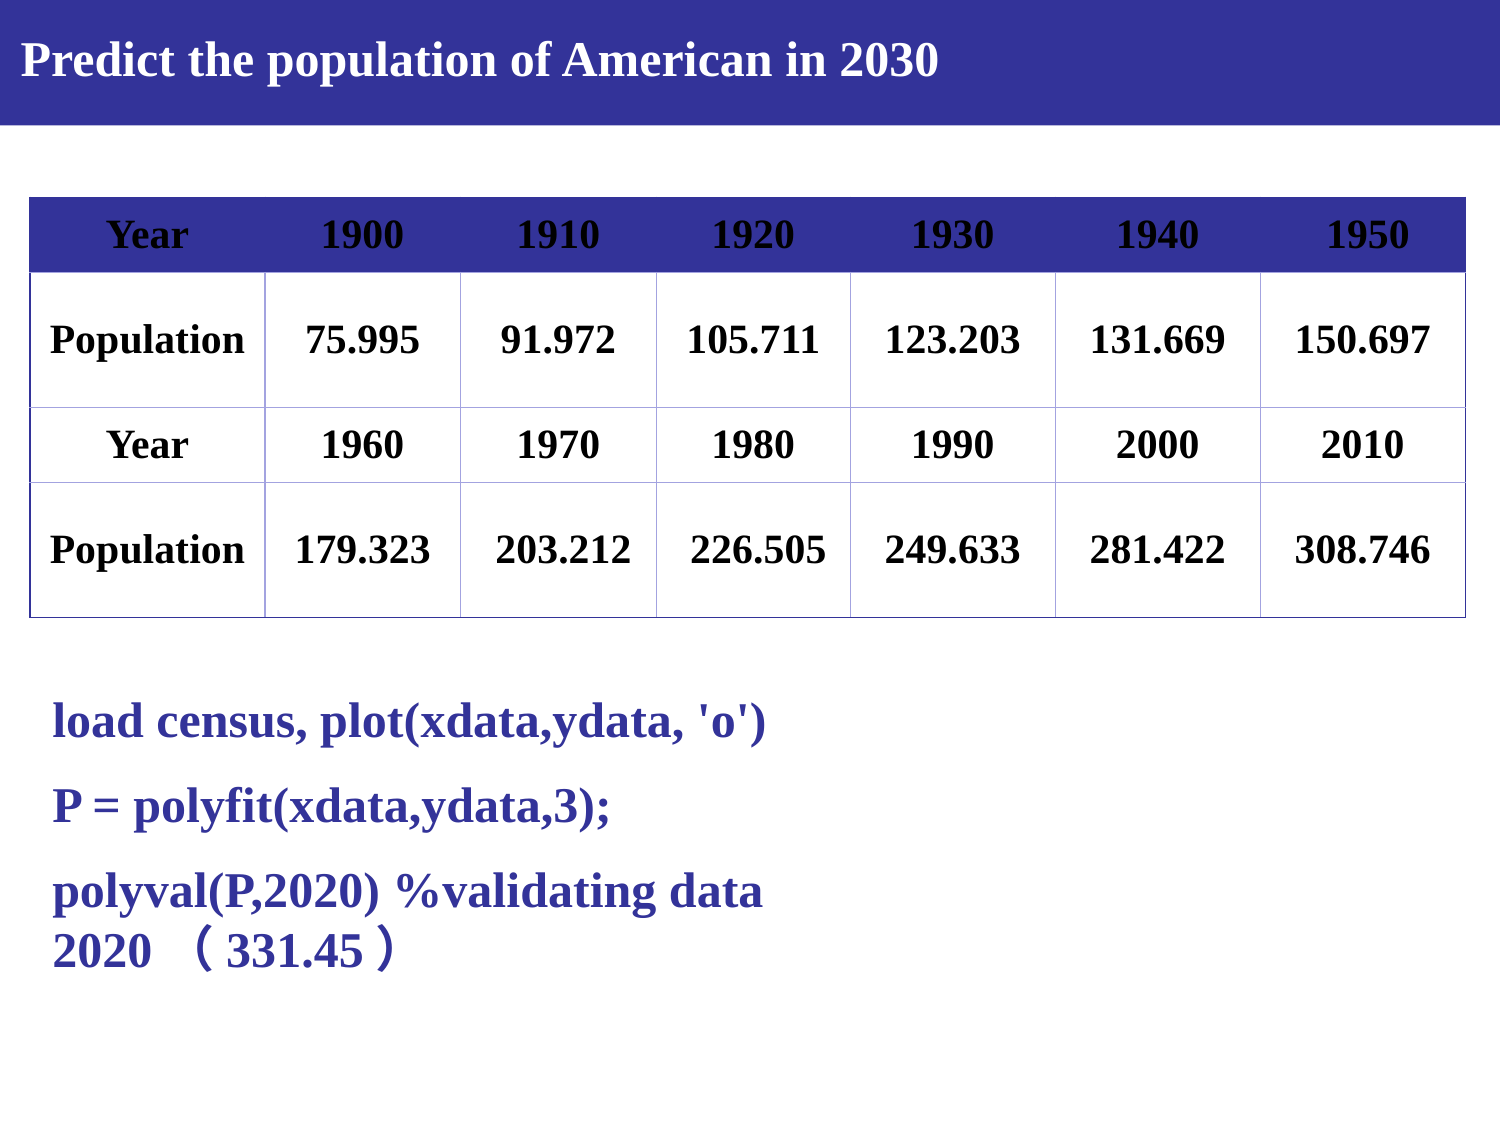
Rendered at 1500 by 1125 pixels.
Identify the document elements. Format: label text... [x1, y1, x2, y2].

table_cell 150.697 [1261, 273, 1465, 407]
table_cell 131.669 [1056, 273, 1260, 407]
table_cell 1960 [266, 408, 460, 482]
table_cell 308.746 [1261, 483, 1465, 617]
table_cell 226.505 [657, 483, 850, 617]
table_cell Population [31, 273, 264, 407]
table_cell Year [31, 408, 264, 482]
table_cell 179.323 [266, 483, 460, 617]
table_cell 203.212 [461, 483, 656, 617]
table_cell Population [31, 483, 264, 617]
table_cell 281.422 [1056, 483, 1260, 617]
table_header Year [31, 198, 264, 272]
table_header 1900 [266, 198, 460, 272]
table_cell 75.995 [266, 273, 460, 407]
table_cell 123.203 [851, 273, 1055, 407]
table_cell 249.633 [851, 483, 1055, 617]
table_header 1940 [1056, 198, 1260, 272]
table_header 1920 [657, 198, 850, 272]
text_box Predict the population of American in 2030 [5, 19, 1406, 94]
table_cell 91.972 [461, 273, 656, 407]
table_header 1930 [851, 198, 1055, 272]
table_cell 2000 [1056, 408, 1260, 482]
text_box load census, plot(xdata,ydata, 'o') P = polyfit(xdata,ydata,3); polyval(P,2020) %validating data 2020（331.45） [37, 680, 1151, 986]
table_cell 1970 [461, 408, 656, 482]
table_header 1910 [461, 198, 656, 272]
table_cell 2010 [1261, 408, 1465, 482]
table_header 1950 [1261, 198, 1465, 272]
table_cell 1990 [851, 408, 1055, 482]
table_cell 105.711 [657, 273, 850, 407]
table_cell 1980 [657, 408, 850, 482]
